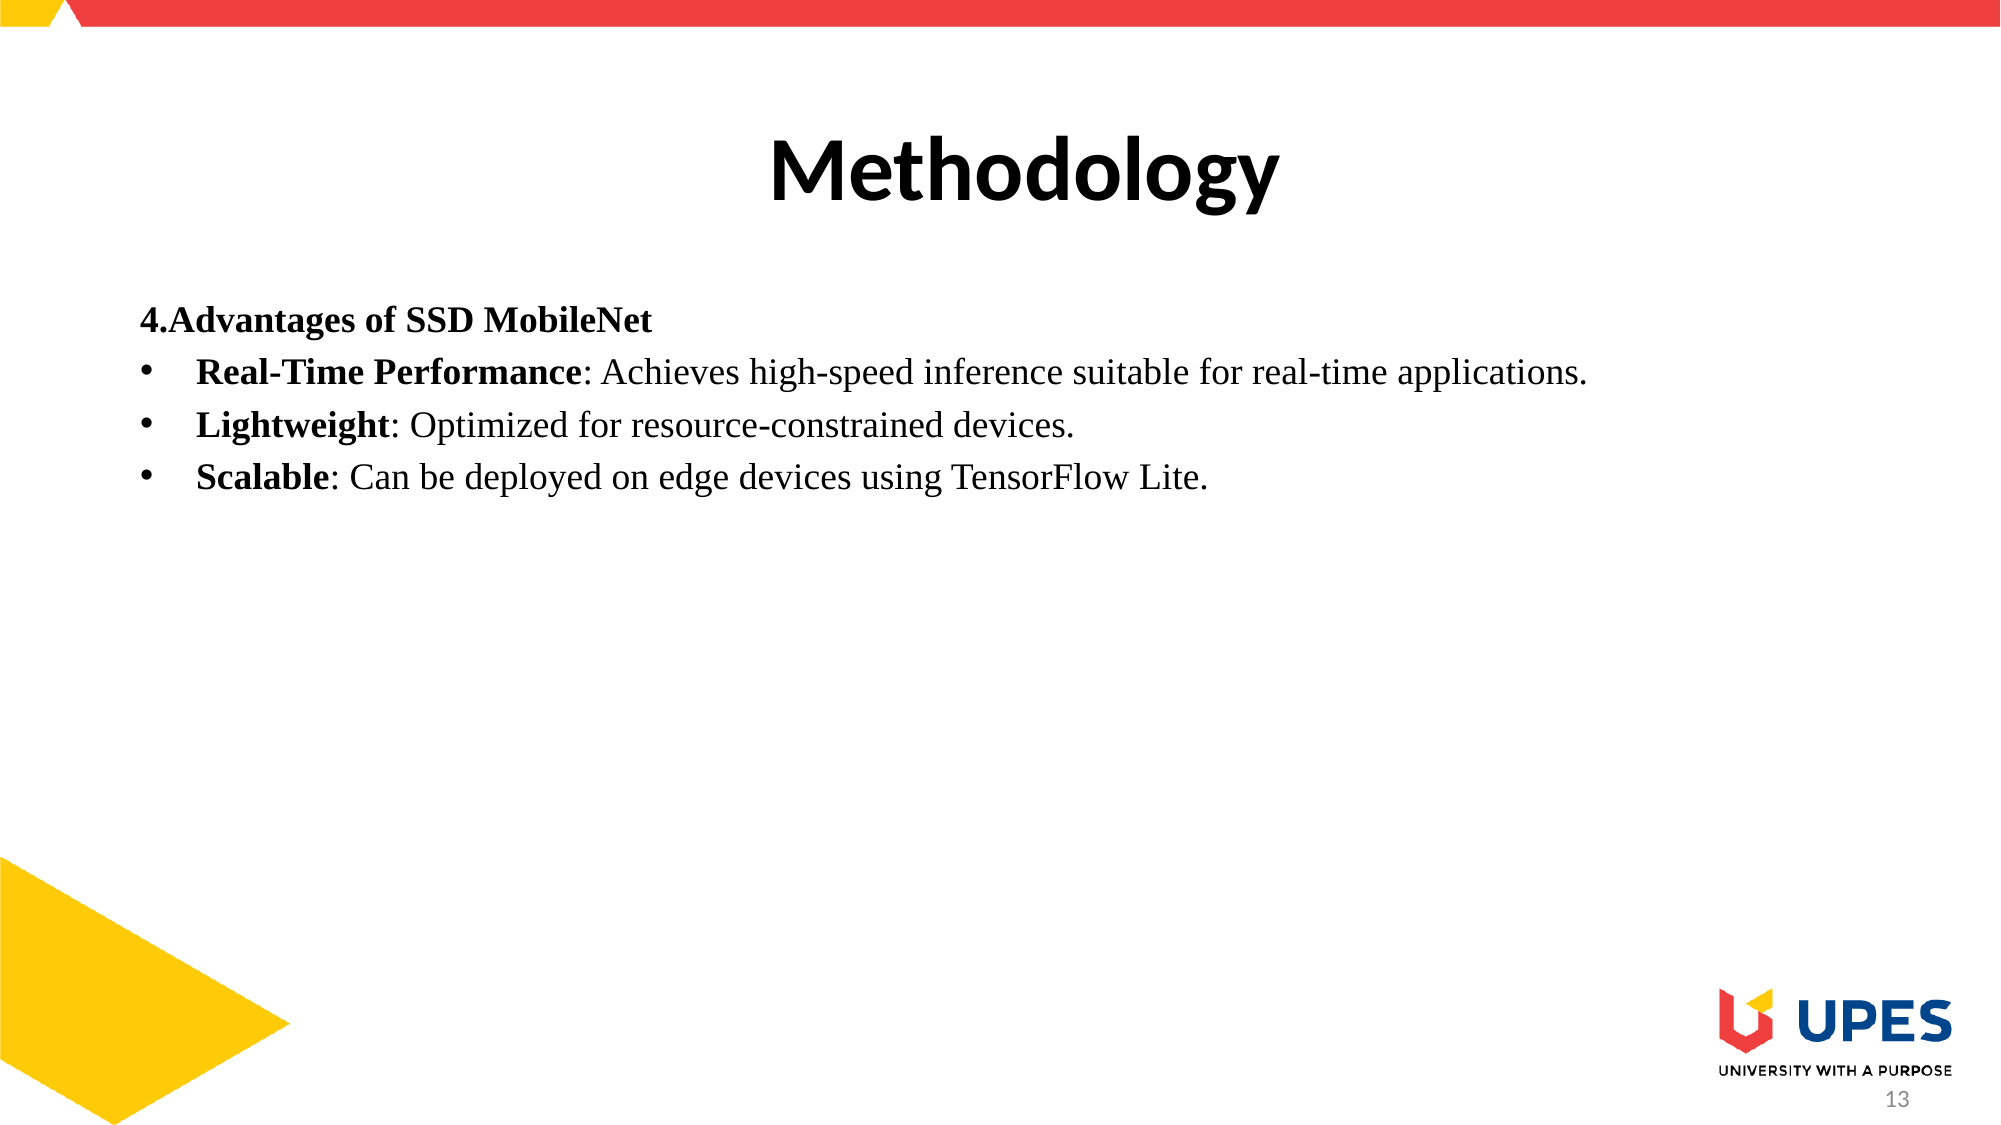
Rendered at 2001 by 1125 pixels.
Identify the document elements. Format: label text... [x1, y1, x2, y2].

title Methodology [125, 70, 1925, 258]
list 4.Advantages of SSD MobileNet Real-Time Performance: Achieves high-speed inference suitable for real-time applications. Lightweight: Optimized for resource-constrained devices. Scalable: Can be deployed on edge devices using TensorFlow Lite. [125, 287, 1925, 1030]
picture [0, 0, 2001, 1125]
